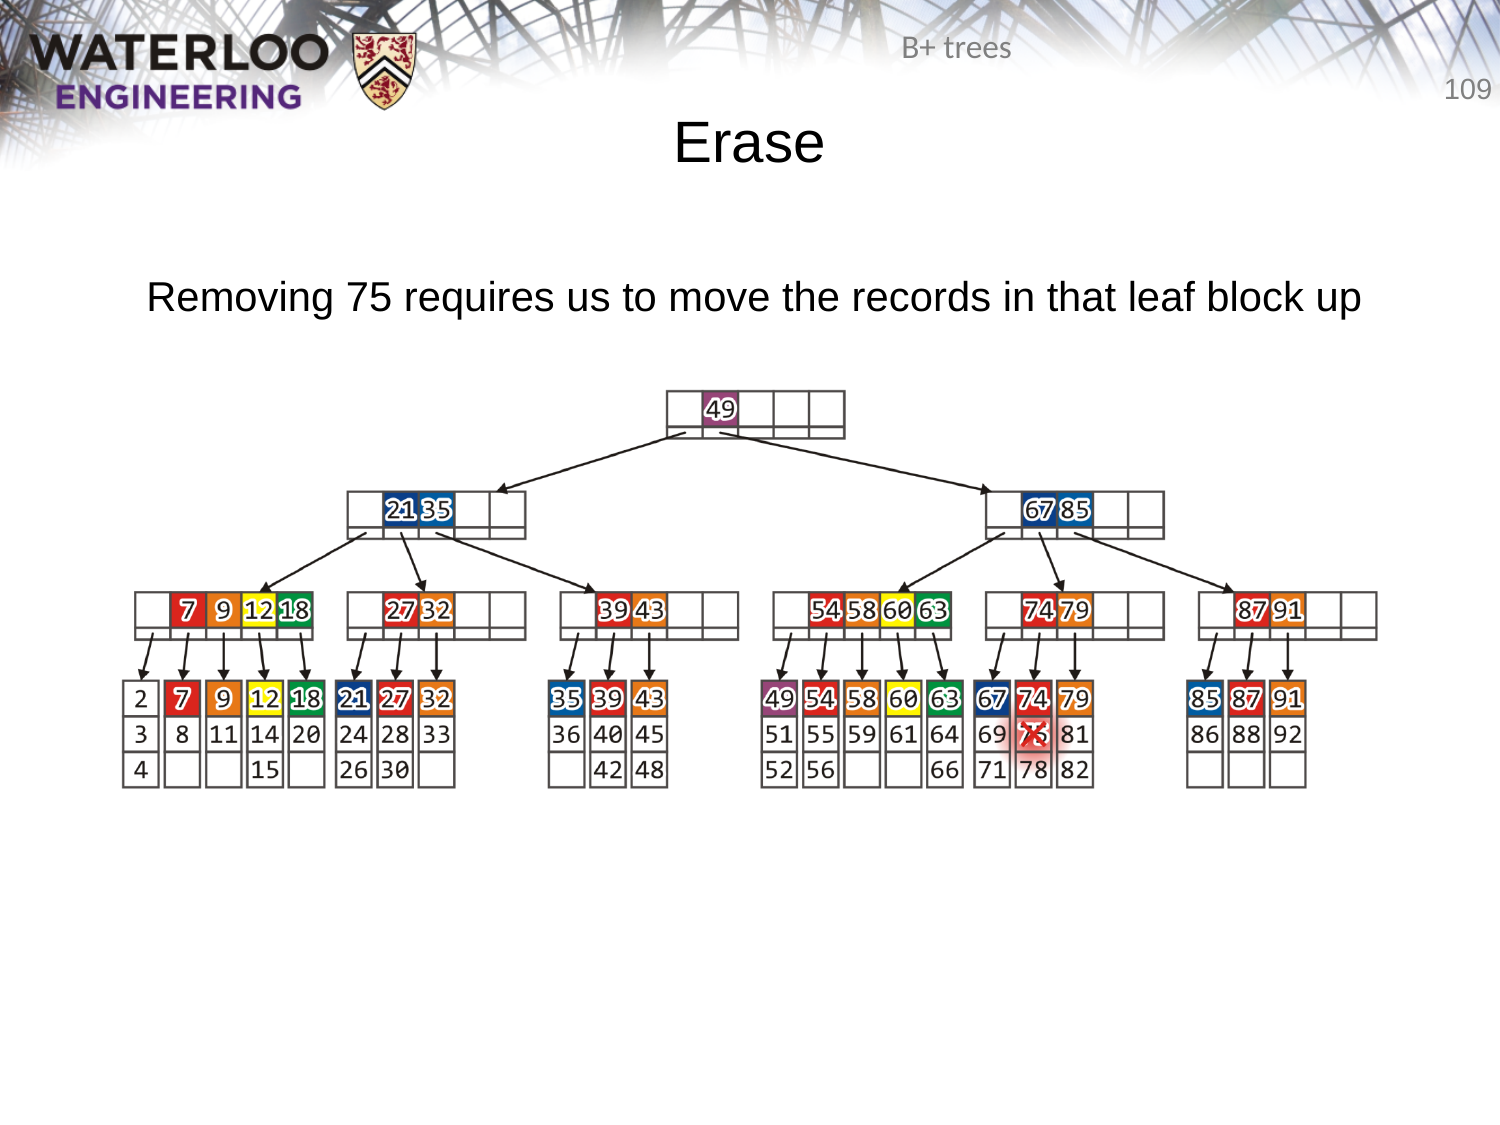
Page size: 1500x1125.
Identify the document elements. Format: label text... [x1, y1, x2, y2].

list Removing 75 requires us to move the records in that leaf block up [74, 262, 1426, 1006]
title Erase [74, 44, 1426, 233]
picture [0, 0, 1500, 1125]
